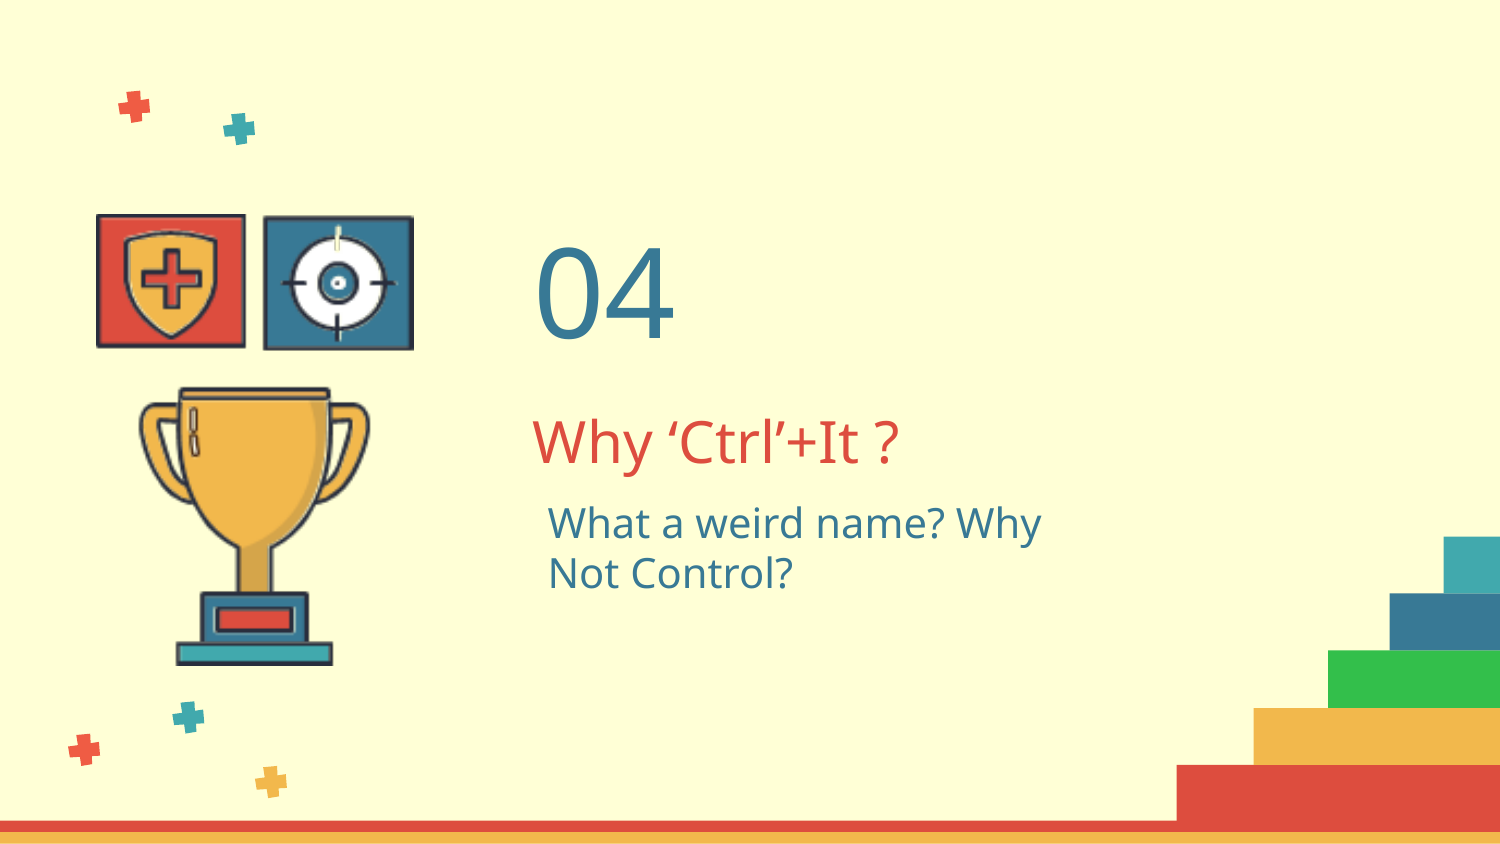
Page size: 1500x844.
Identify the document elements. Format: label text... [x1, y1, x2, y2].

text_box [222, 112, 255, 146]
subtitle What a weird name? Why Not Control? [532, 482, 1128, 613]
title Why ‘Ctrl’+It ? [517, 370, 1475, 509]
picture [96, 214, 414, 666]
text_box [118, 90, 151, 123]
title 04 [518, 194, 882, 380]
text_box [67, 701, 287, 799]
